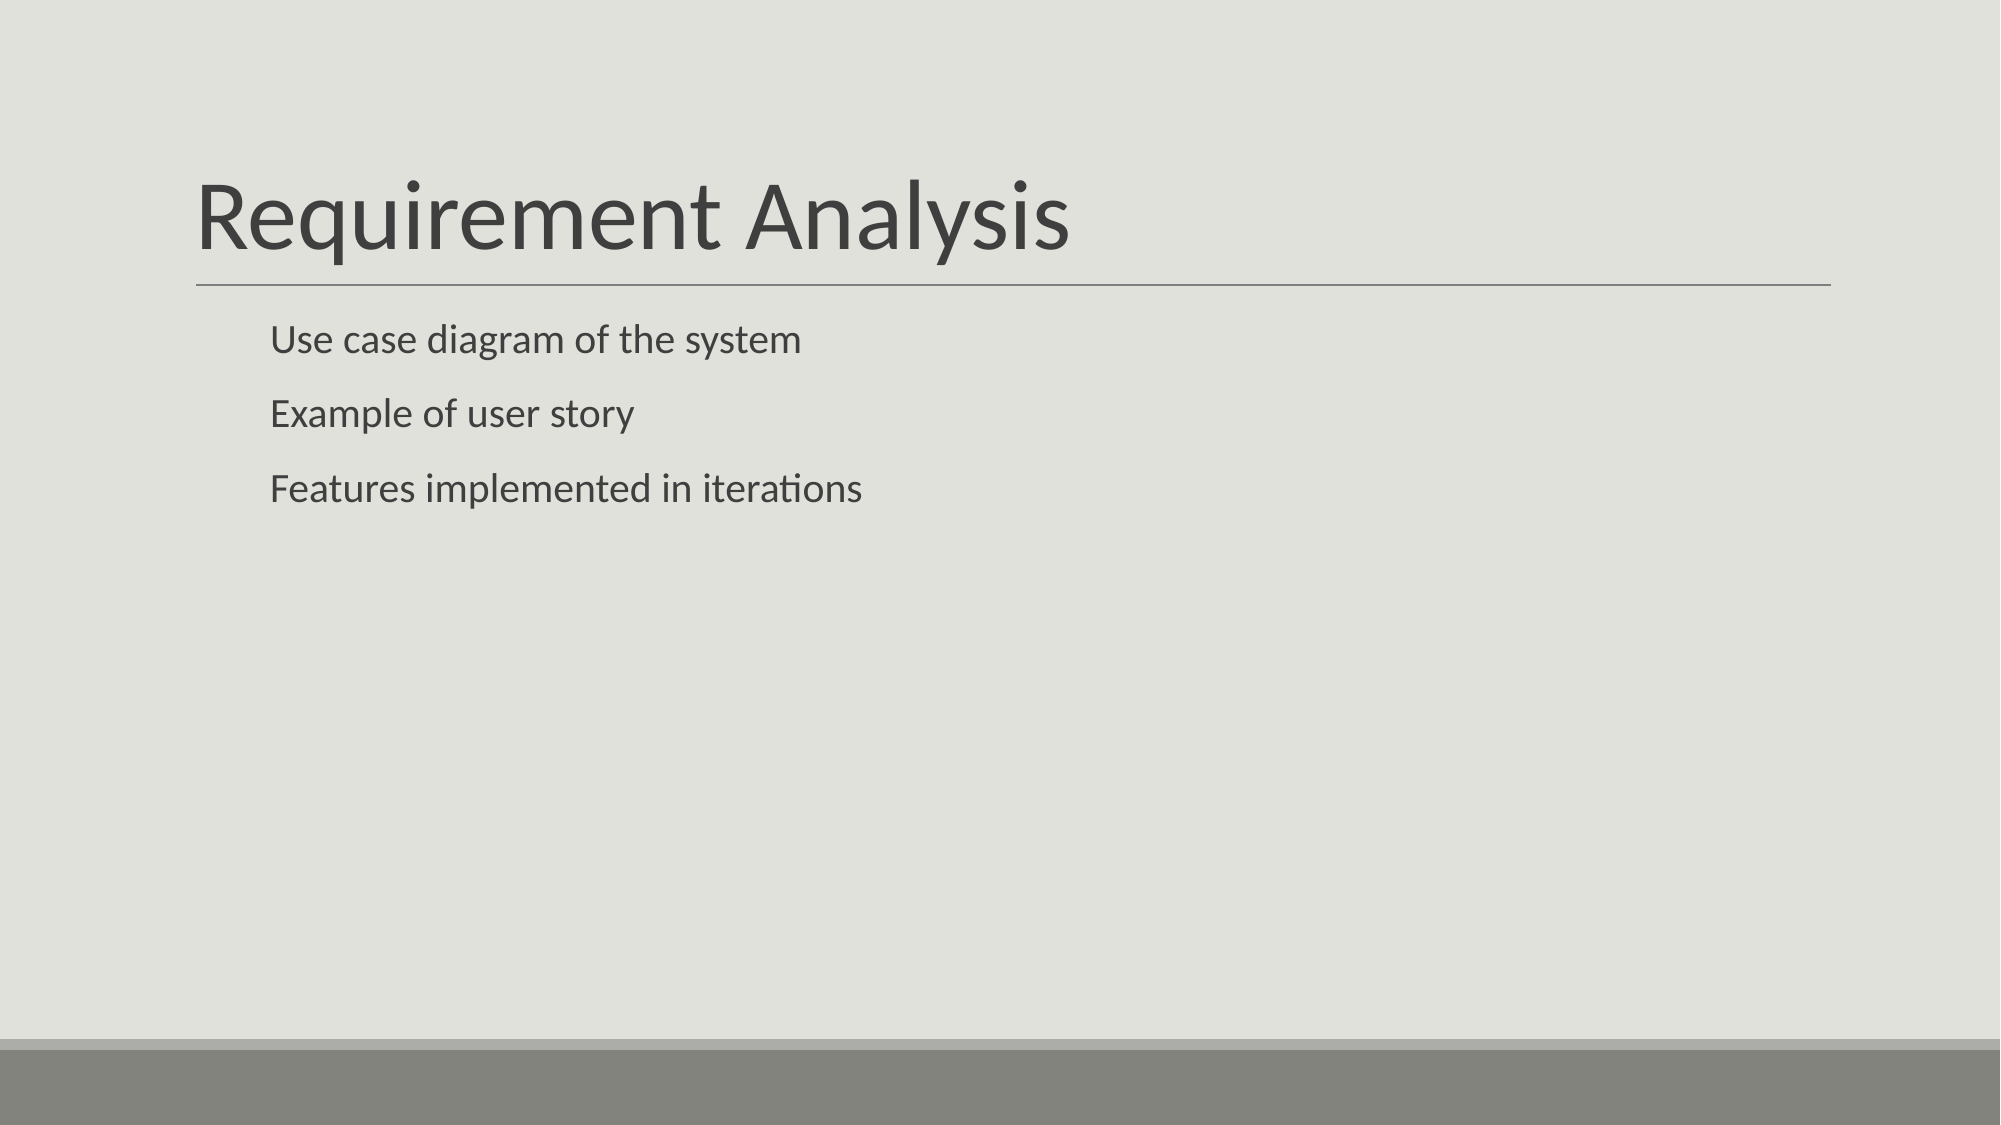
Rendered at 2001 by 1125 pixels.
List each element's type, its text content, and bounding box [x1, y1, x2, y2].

list Use case diagram of the system Example of user story Features implemented in iterations [180, 302, 1830, 963]
title Requirement Analysis [180, 47, 1830, 285]
